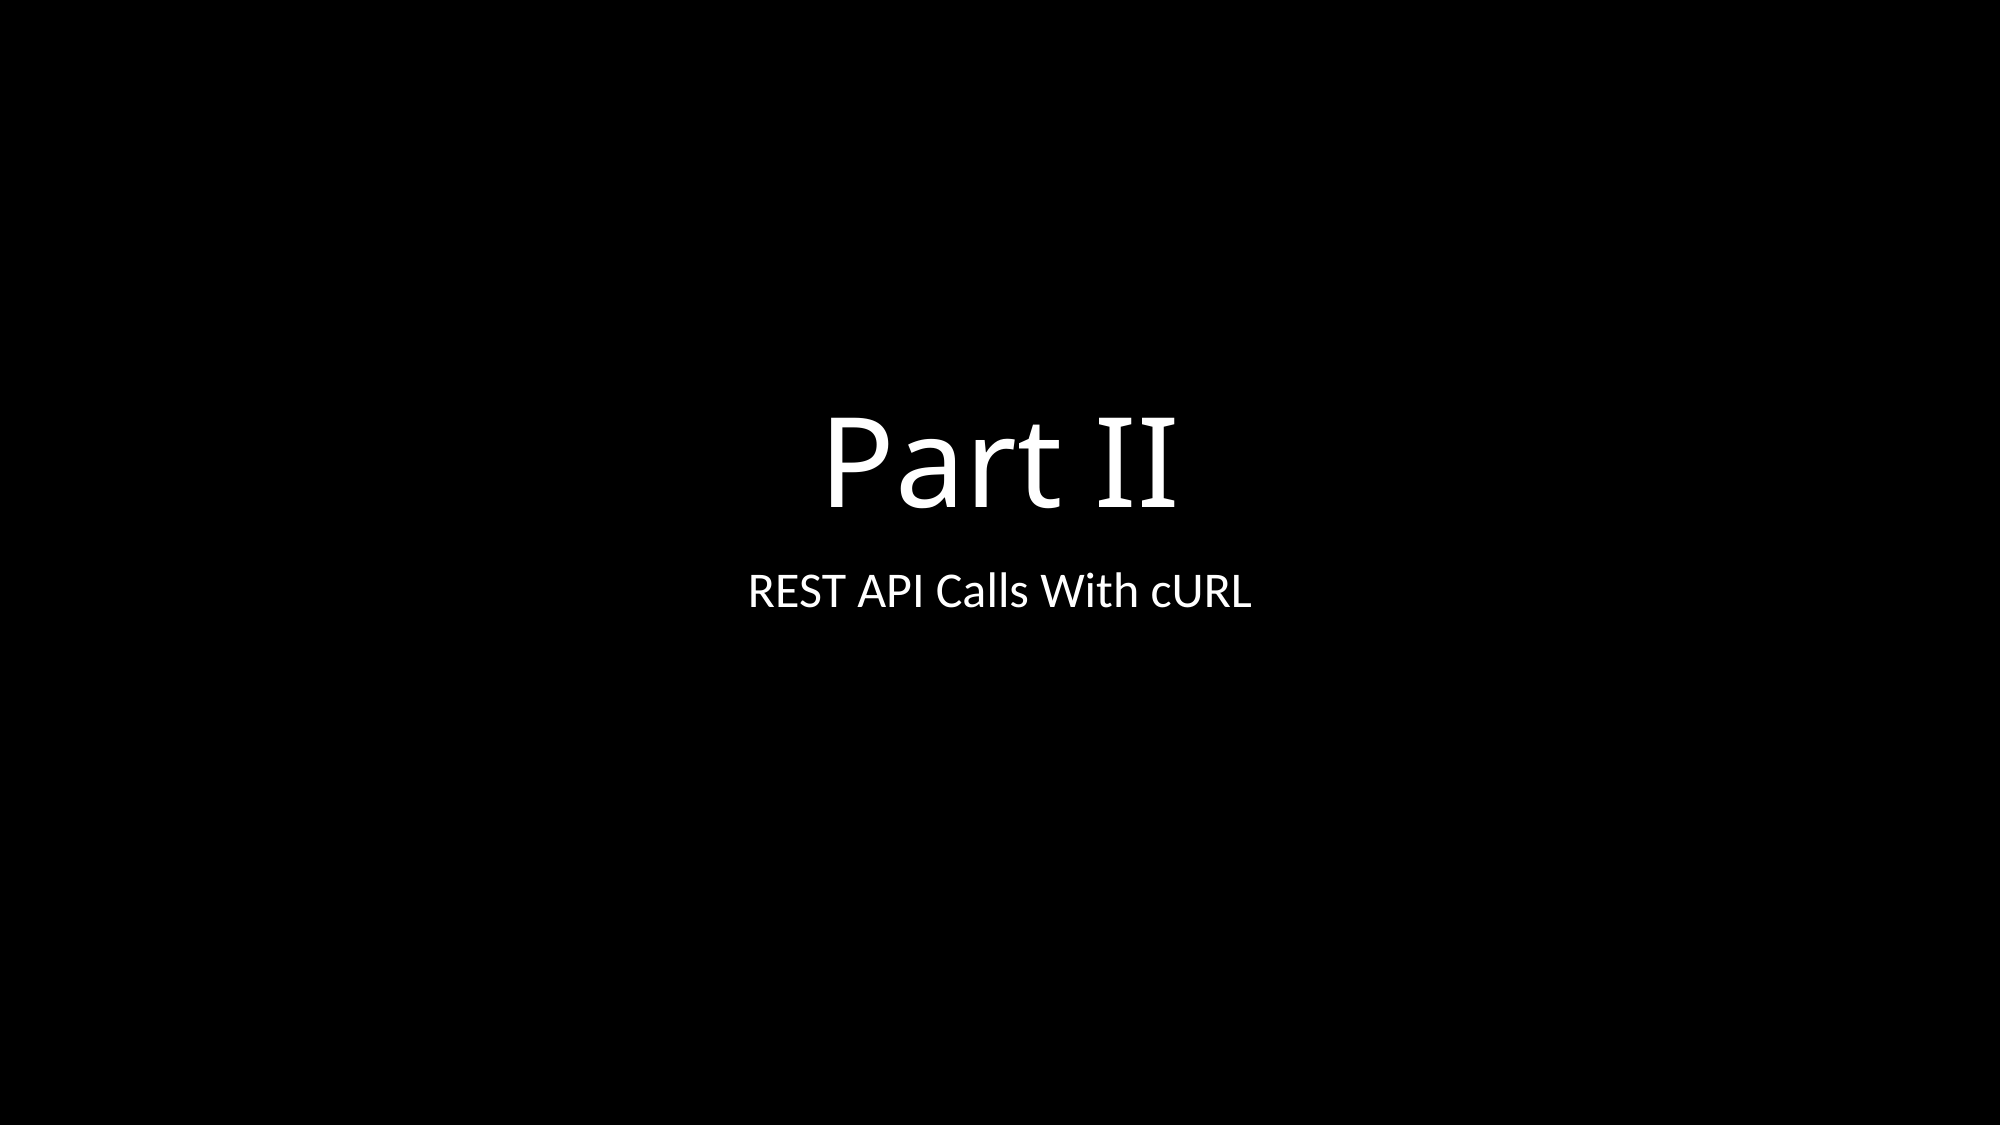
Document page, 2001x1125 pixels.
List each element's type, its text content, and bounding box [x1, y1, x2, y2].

title Part II [249, 149, 1750, 542]
subtitle REST API Calls With cURL [249, 556, 1750, 829]
